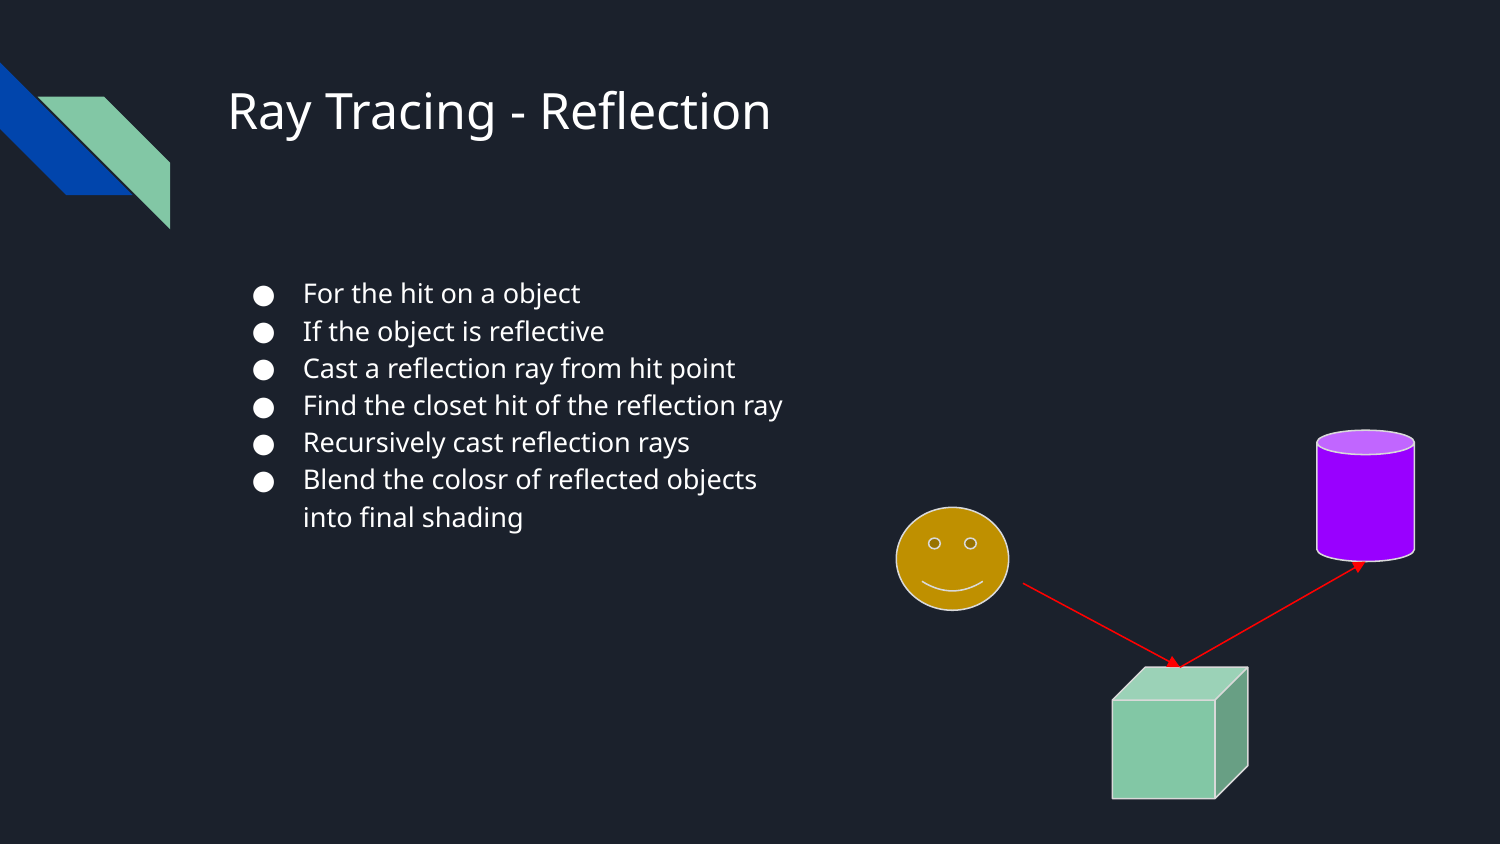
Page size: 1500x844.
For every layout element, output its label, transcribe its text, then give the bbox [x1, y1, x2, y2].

title Ray Tracing - Reflection [212, 64, 1368, 215]
text_box [896, 507, 1009, 611]
text_box [1112, 676, 1248, 799]
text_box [1022, 582, 1191, 668]
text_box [1196, 495, 1318, 668]
list For the hit on a object If the object is reflective Cast a reflection ray from hit point Find the closet hit of the reflection ray Recursively cast reflection rays Blend the colosr of reflected objects into final shading [212, 257, 799, 735]
text_box [1316, 430, 1415, 562]
